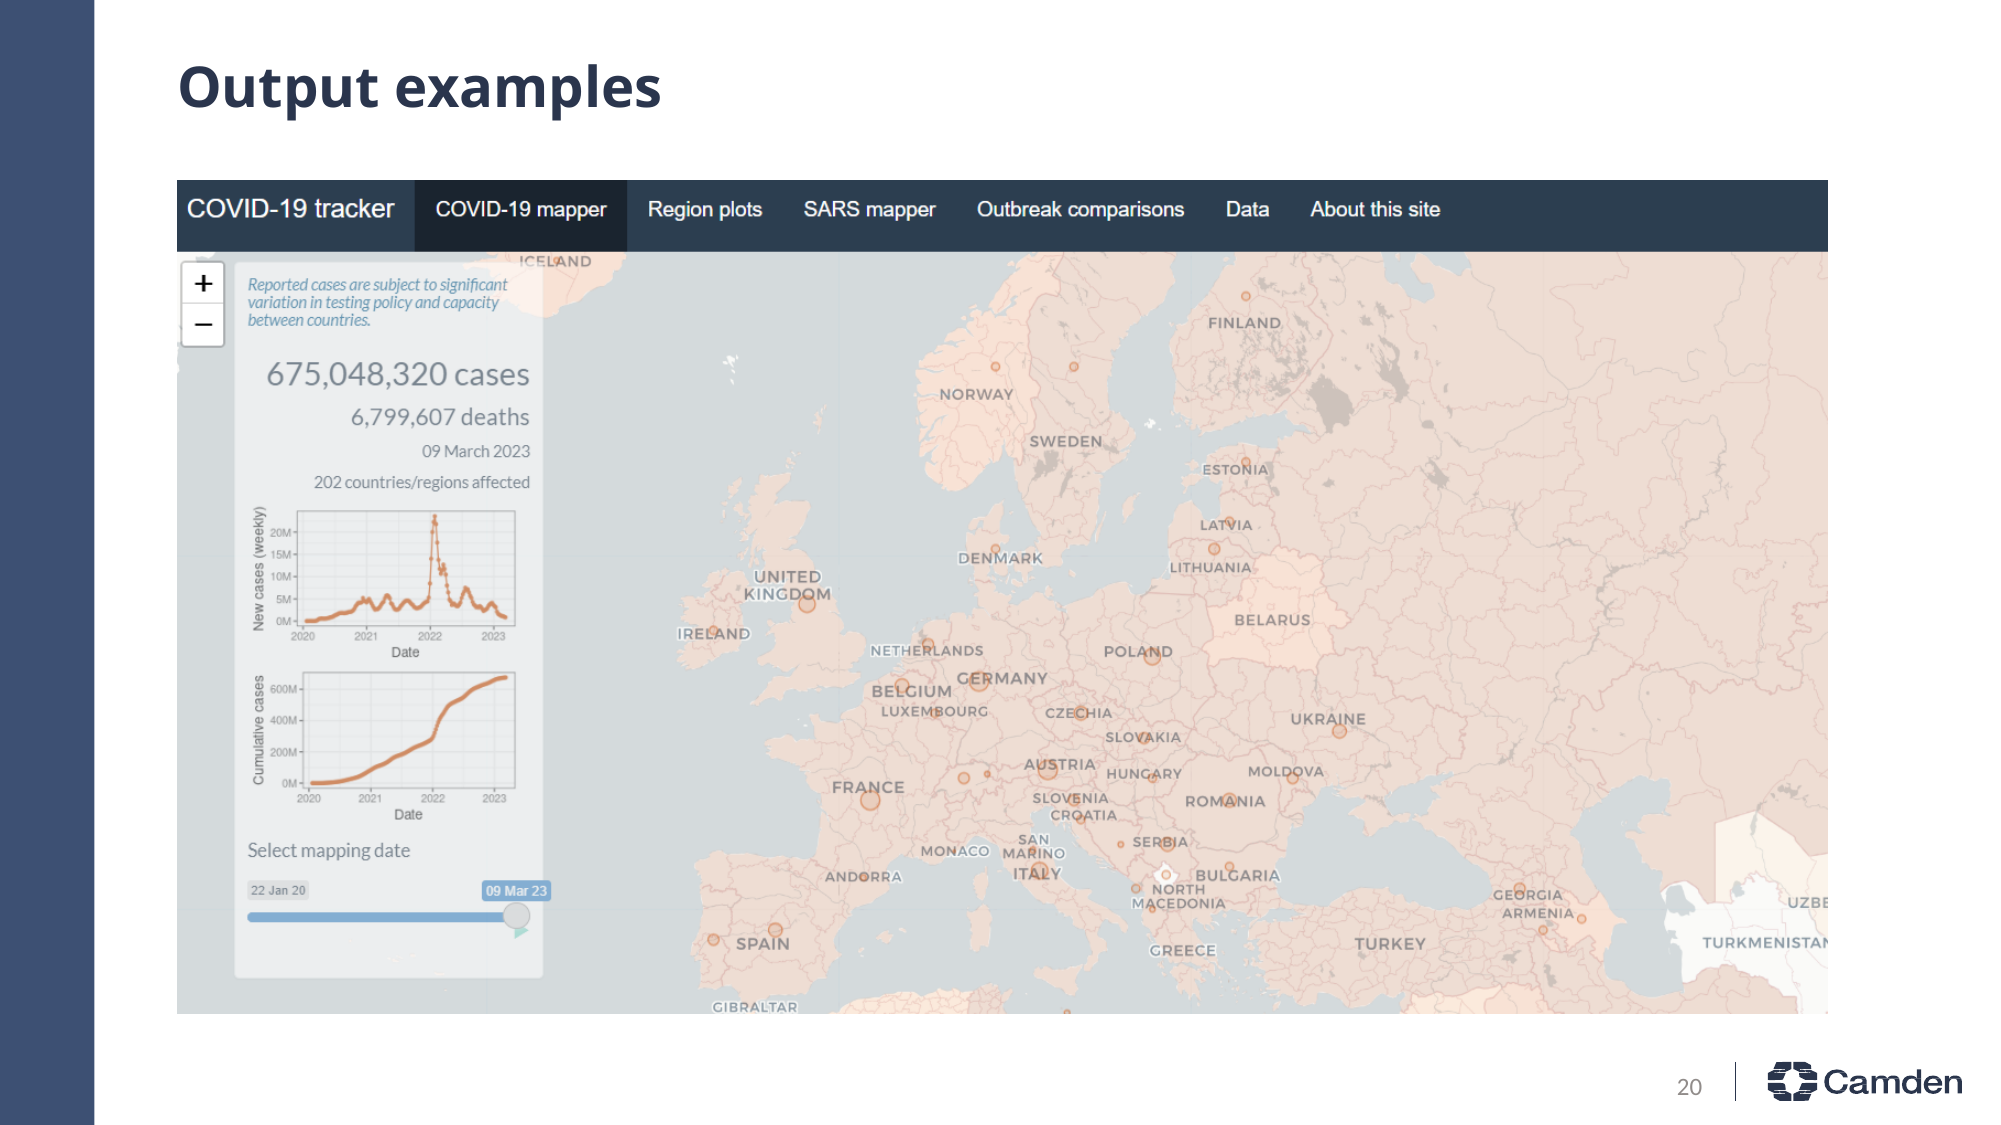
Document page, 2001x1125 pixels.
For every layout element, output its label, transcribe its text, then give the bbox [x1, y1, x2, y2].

title Output examples [177, 59, 1906, 182]
picture [177, 180, 1828, 1014]
slide_number 20 [1603, 1055, 1718, 1116]
